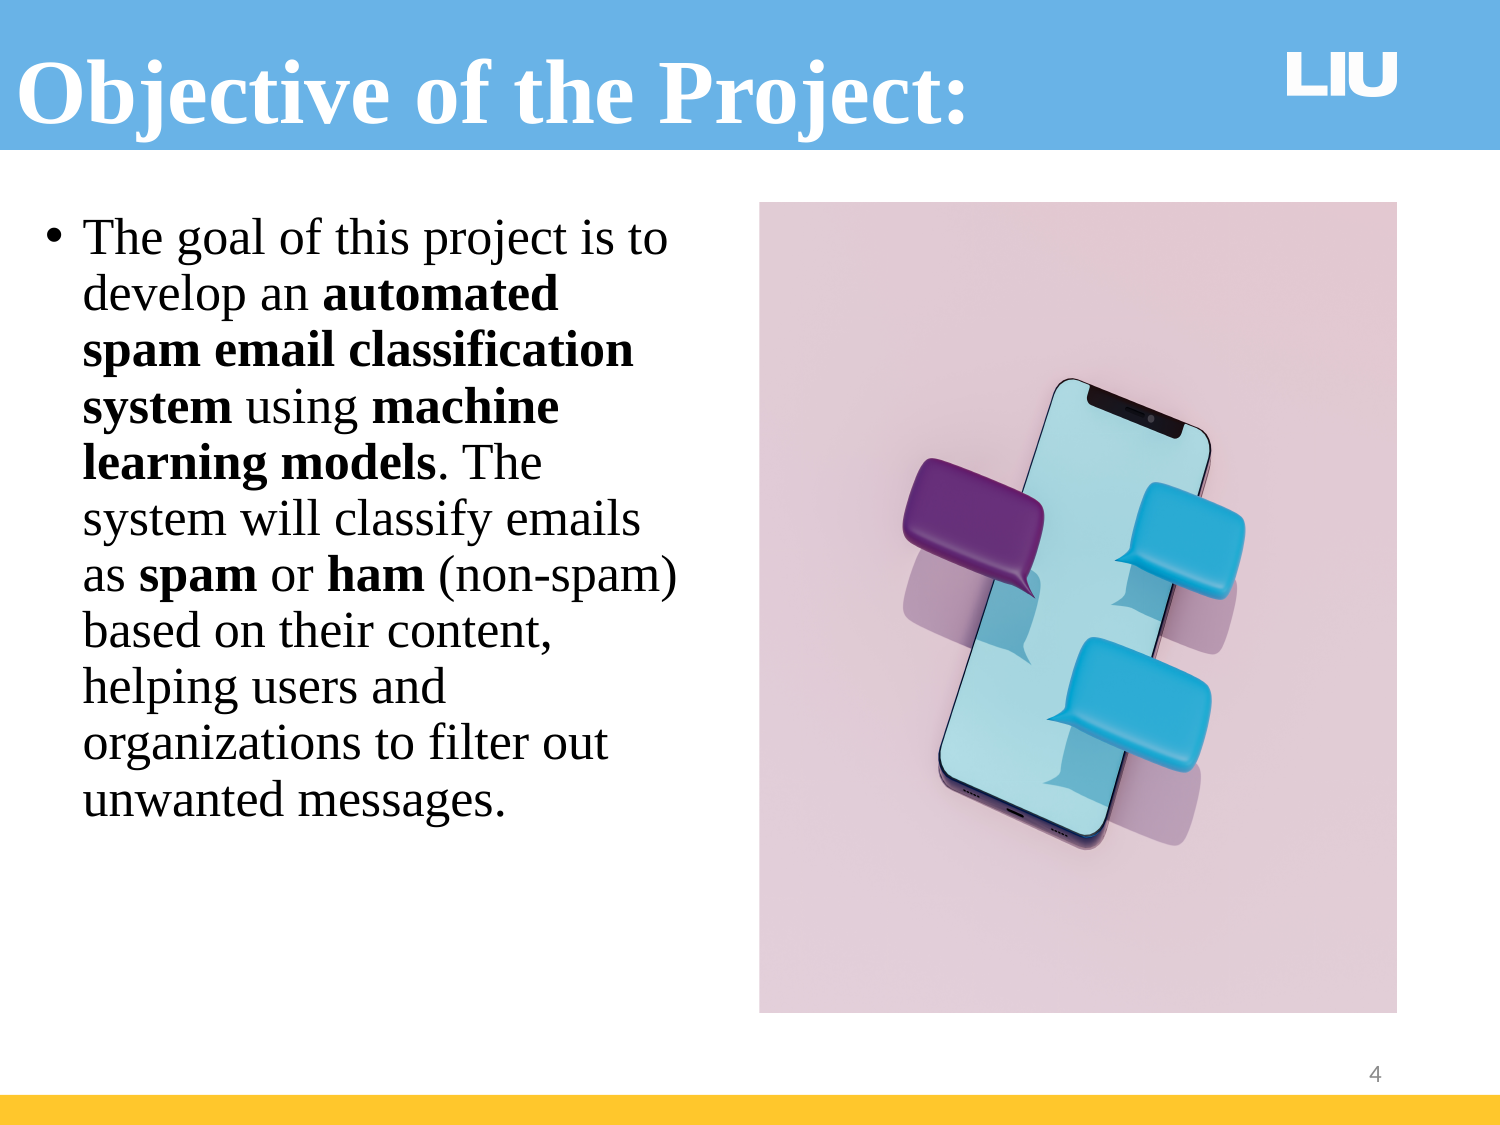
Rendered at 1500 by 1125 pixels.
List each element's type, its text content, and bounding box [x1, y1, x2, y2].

picture [759, 202, 1397, 1013]
slide_number 4 [1059, 1042, 1397, 1103]
list The goal of this project is to develop an automated spam email classification system using machine learning models. The system will classify emails as spam or ham (non-spam) based on their content, helping users and organizations to filter out unwanted messages. [30, 202, 693, 1043]
picture [1294, 52, 1397, 97]
title Objective of the Project: [0, 0, 1294, 203]
